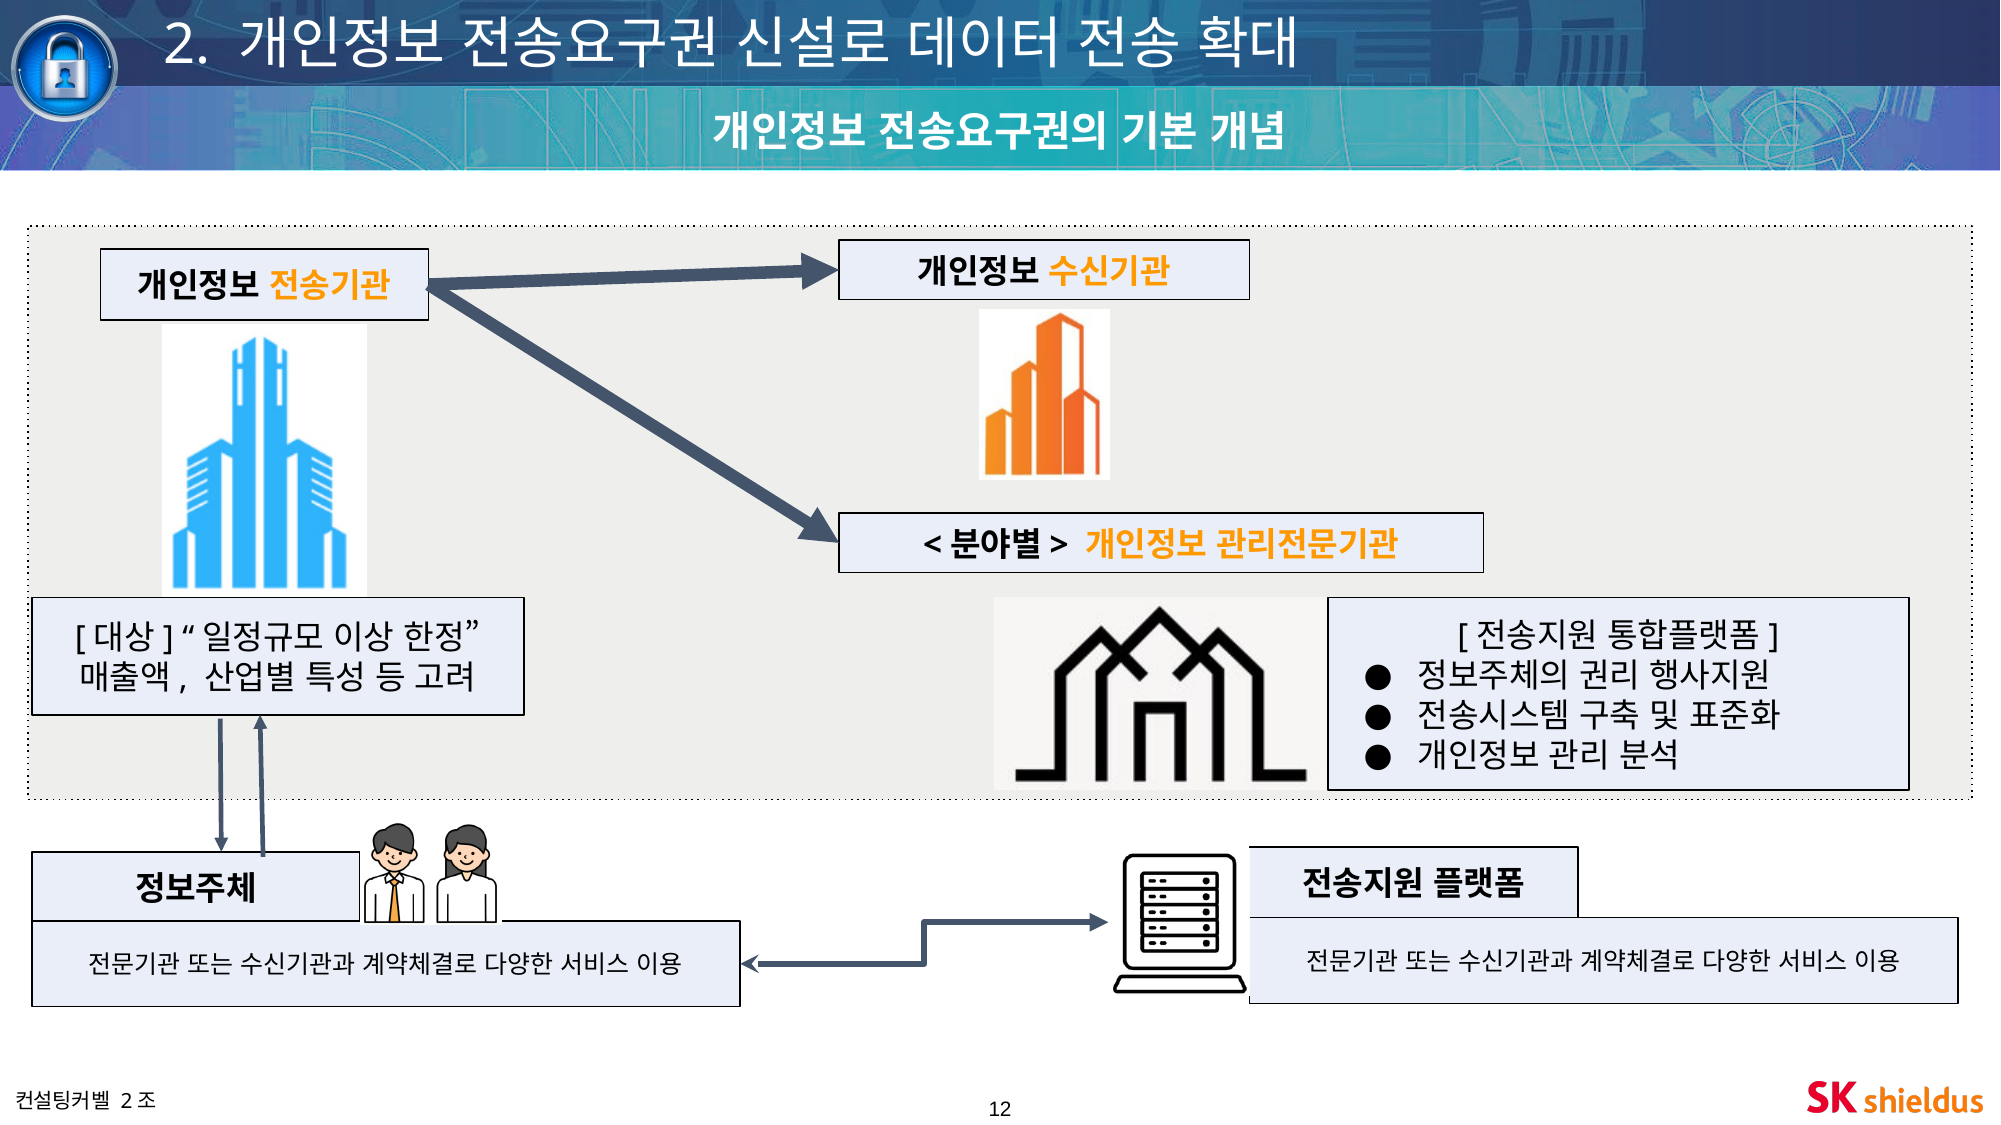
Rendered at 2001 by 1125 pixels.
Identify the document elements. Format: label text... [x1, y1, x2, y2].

text_box 2. 개인정보 전송요구권 신설로 데이터 전송 확대 [148, 0, 1621, 86]
picture [994, 597, 1328, 791]
text_box 전문기관 또는 수신기관과 계약체결로 다양한 서비스 이용 [1252, 917, 1958, 1004]
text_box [259, 714, 264, 858]
text_box 개인정보 전송요구권의 기본 개념 [0, 71, 2000, 189]
text_box [전송지원 통합플랫폼] 정보주체의 권리 행사지원 전송시스템 구축 및 표준화 개인정보 관리 분석 [1329, 597, 1910, 790]
picture [161, 323, 368, 598]
text_box 개인정보 수신기관 [839, 240, 1250, 300]
text_box 전송지원 플랫폼 [1249, 846, 1578, 917]
text_box <분야별> 개인정보 관리전문기관 [839, 513, 1484, 573]
text_box [27, 225, 1972, 800]
text_box 전문기관 또는 수신기관과 계약체결로 다양한 서비스 이용 [31, 920, 741, 1007]
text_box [739, 921, 1109, 964]
picture [1108, 848, 1250, 997]
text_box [428, 269, 840, 283]
text_box 개인정보 전송기관 [100, 249, 429, 320]
picture [359, 817, 502, 925]
picture [1807, 1081, 1983, 1113]
text_box 정보주체 [31, 851, 354, 920]
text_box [428, 284, 840, 544]
slide_number ‹#› [939, 1088, 1060, 1125]
picture [979, 308, 1110, 480]
text_box [대상] “일정규모 이상 한정” 매출액, 산업별 특성 등 고려 [31, 597, 524, 715]
picture [11, 15, 118, 71]
